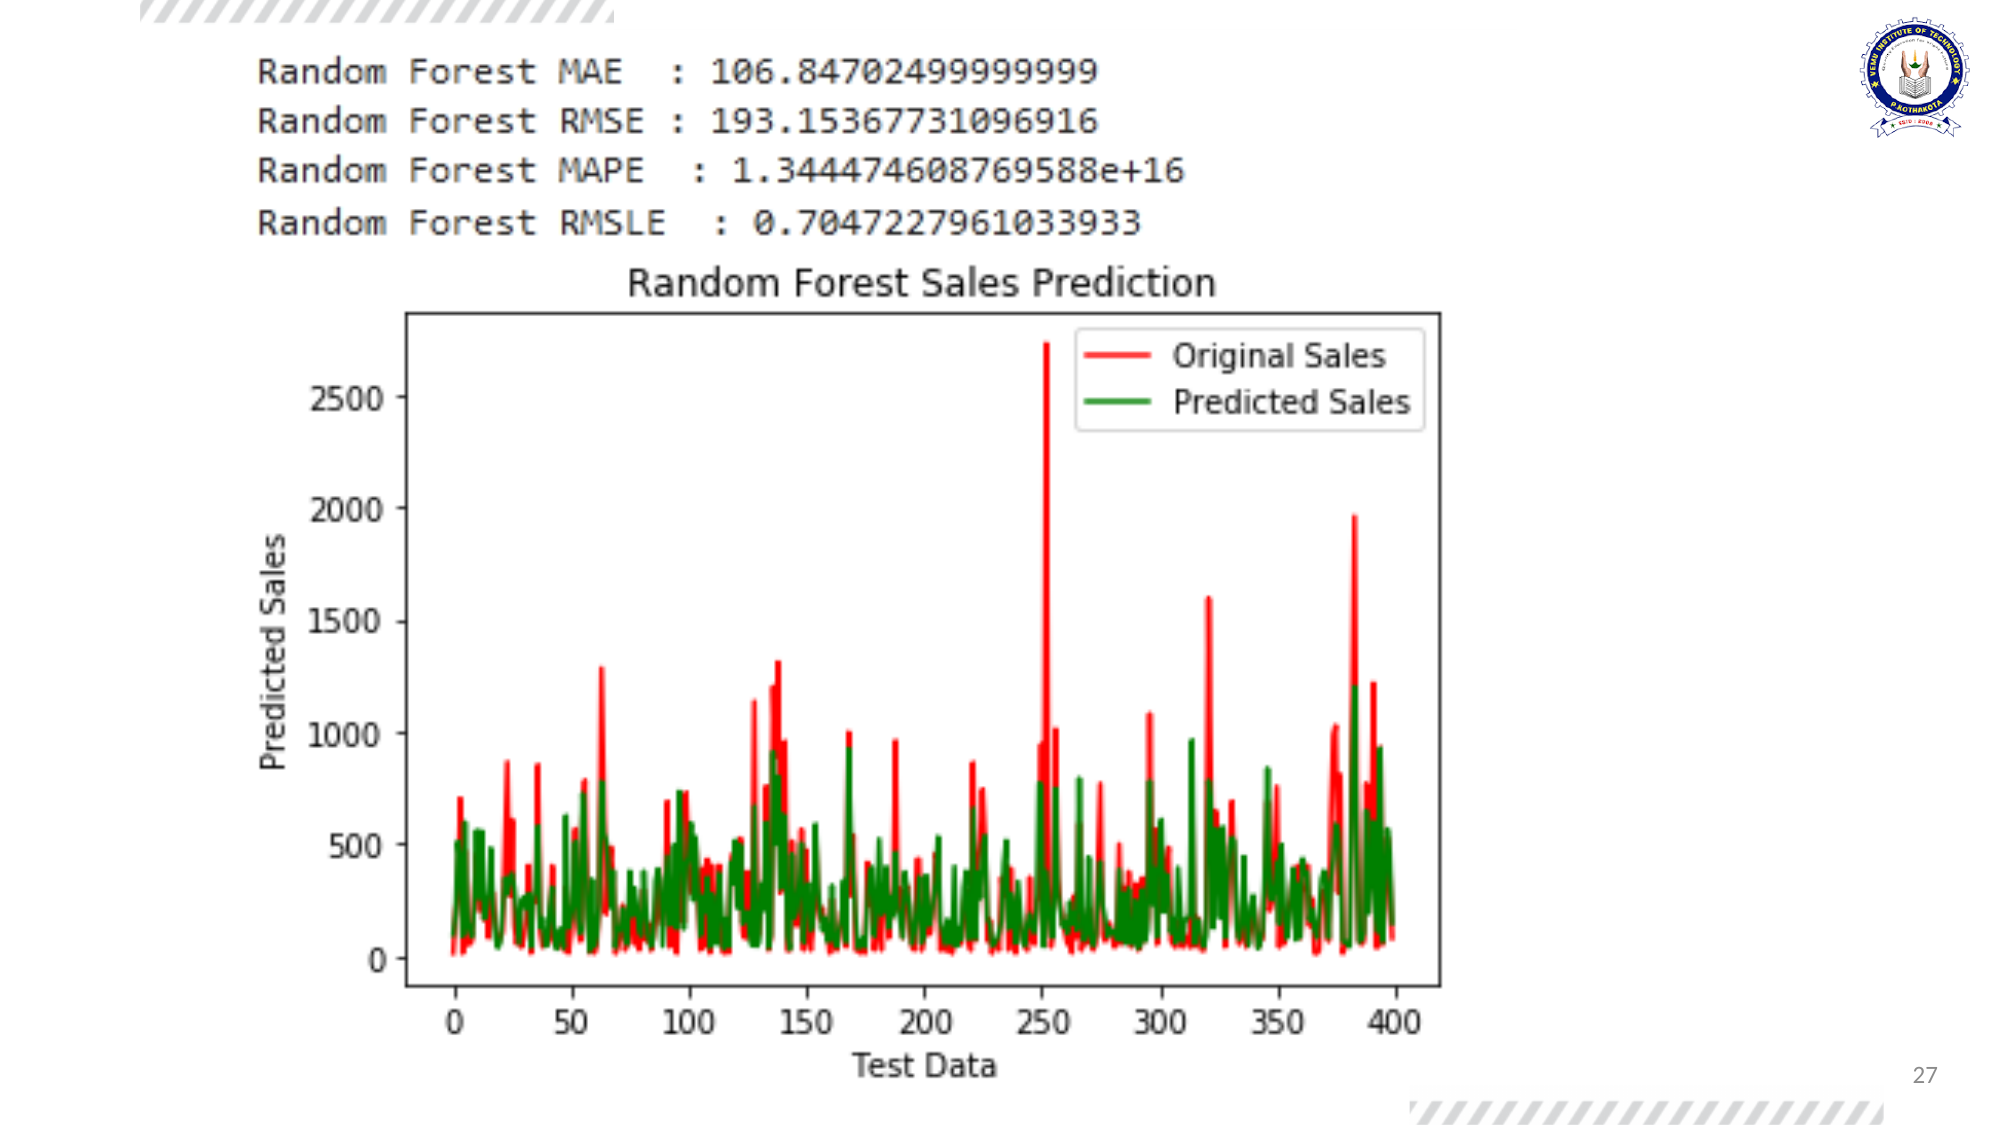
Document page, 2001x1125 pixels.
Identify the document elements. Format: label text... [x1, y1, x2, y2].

slide_number 27 [1838, 1038, 1959, 1125]
picture [139, 0, 1884, 1125]
picture [1829, 0, 2000, 155]
